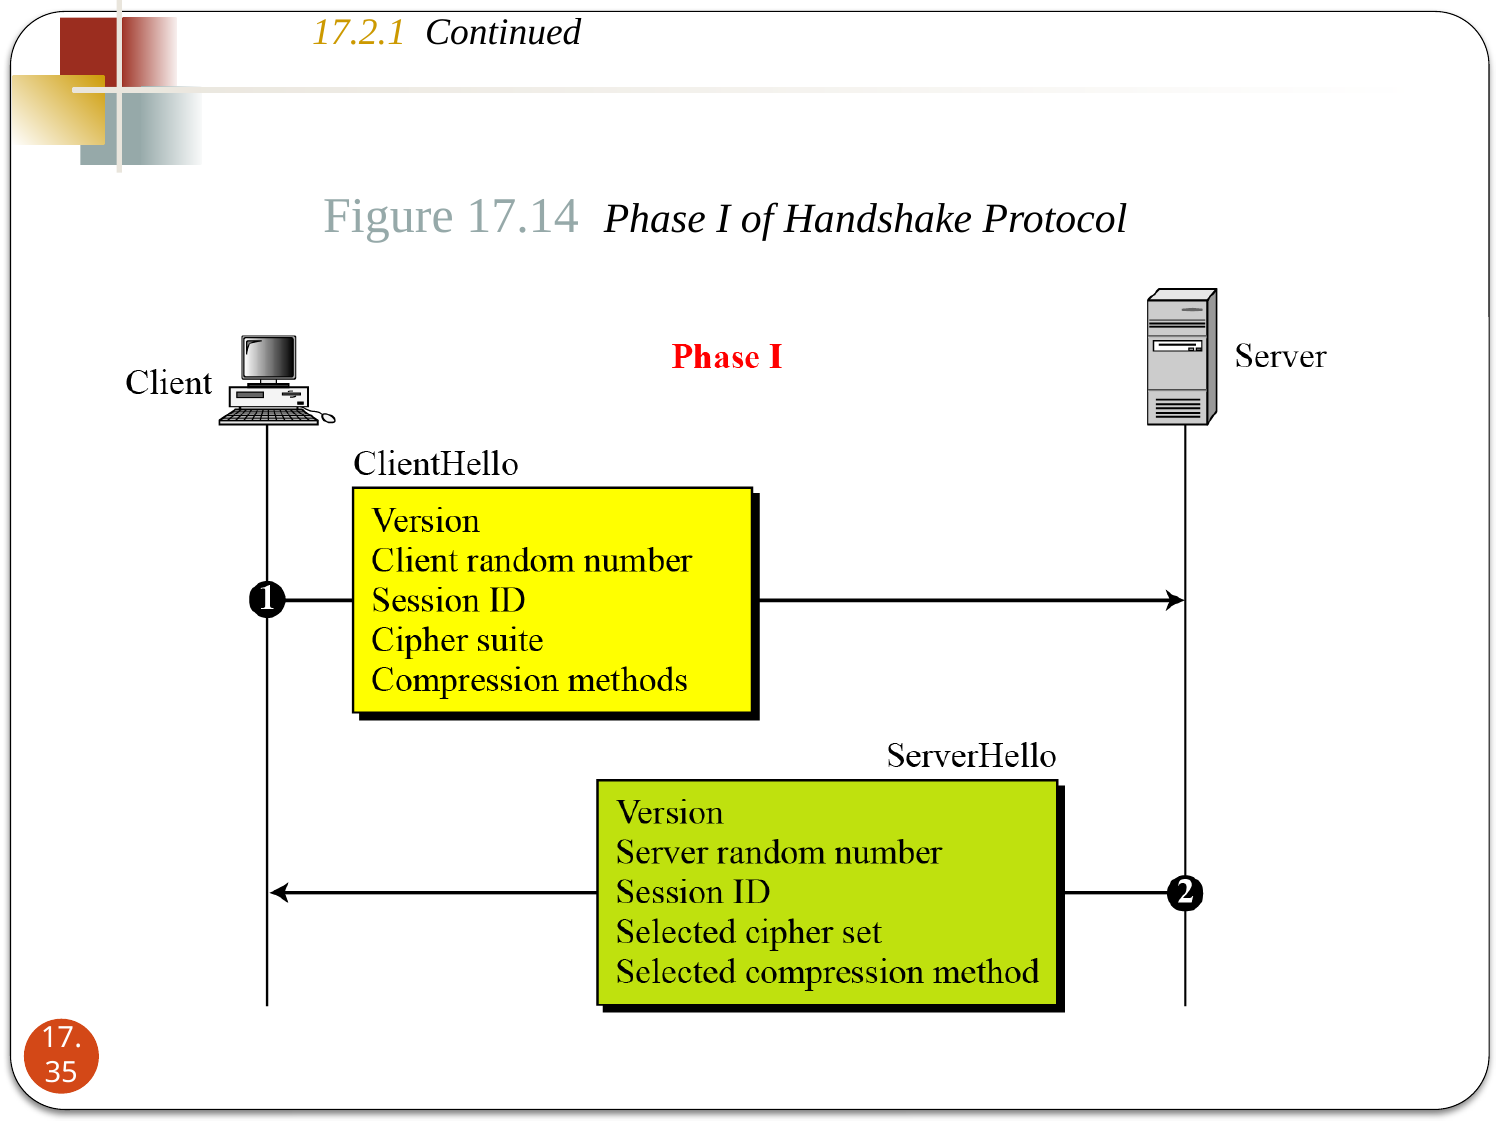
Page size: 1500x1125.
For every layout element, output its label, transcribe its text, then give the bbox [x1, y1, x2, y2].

text_box Figure 17.14 Phase I of Handshake Protocol [308, 174, 1143, 250]
text_box 17.2.1 Continued [297, 0, 597, 60]
text_box [12, 75, 105, 145]
text_box [122, 17, 177, 86]
text_box [60, 17, 116, 86]
slide_number 17.35 [23, 1018, 99, 1094]
text_box [141, 93, 202, 165]
text_box [72, 87, 1423, 93]
text_box [116, 0, 122, 87]
text_box [122, 93, 141, 165]
picture [124, 288, 1327, 1013]
text_box [116, 93, 122, 173]
text_box [80, 93, 116, 165]
